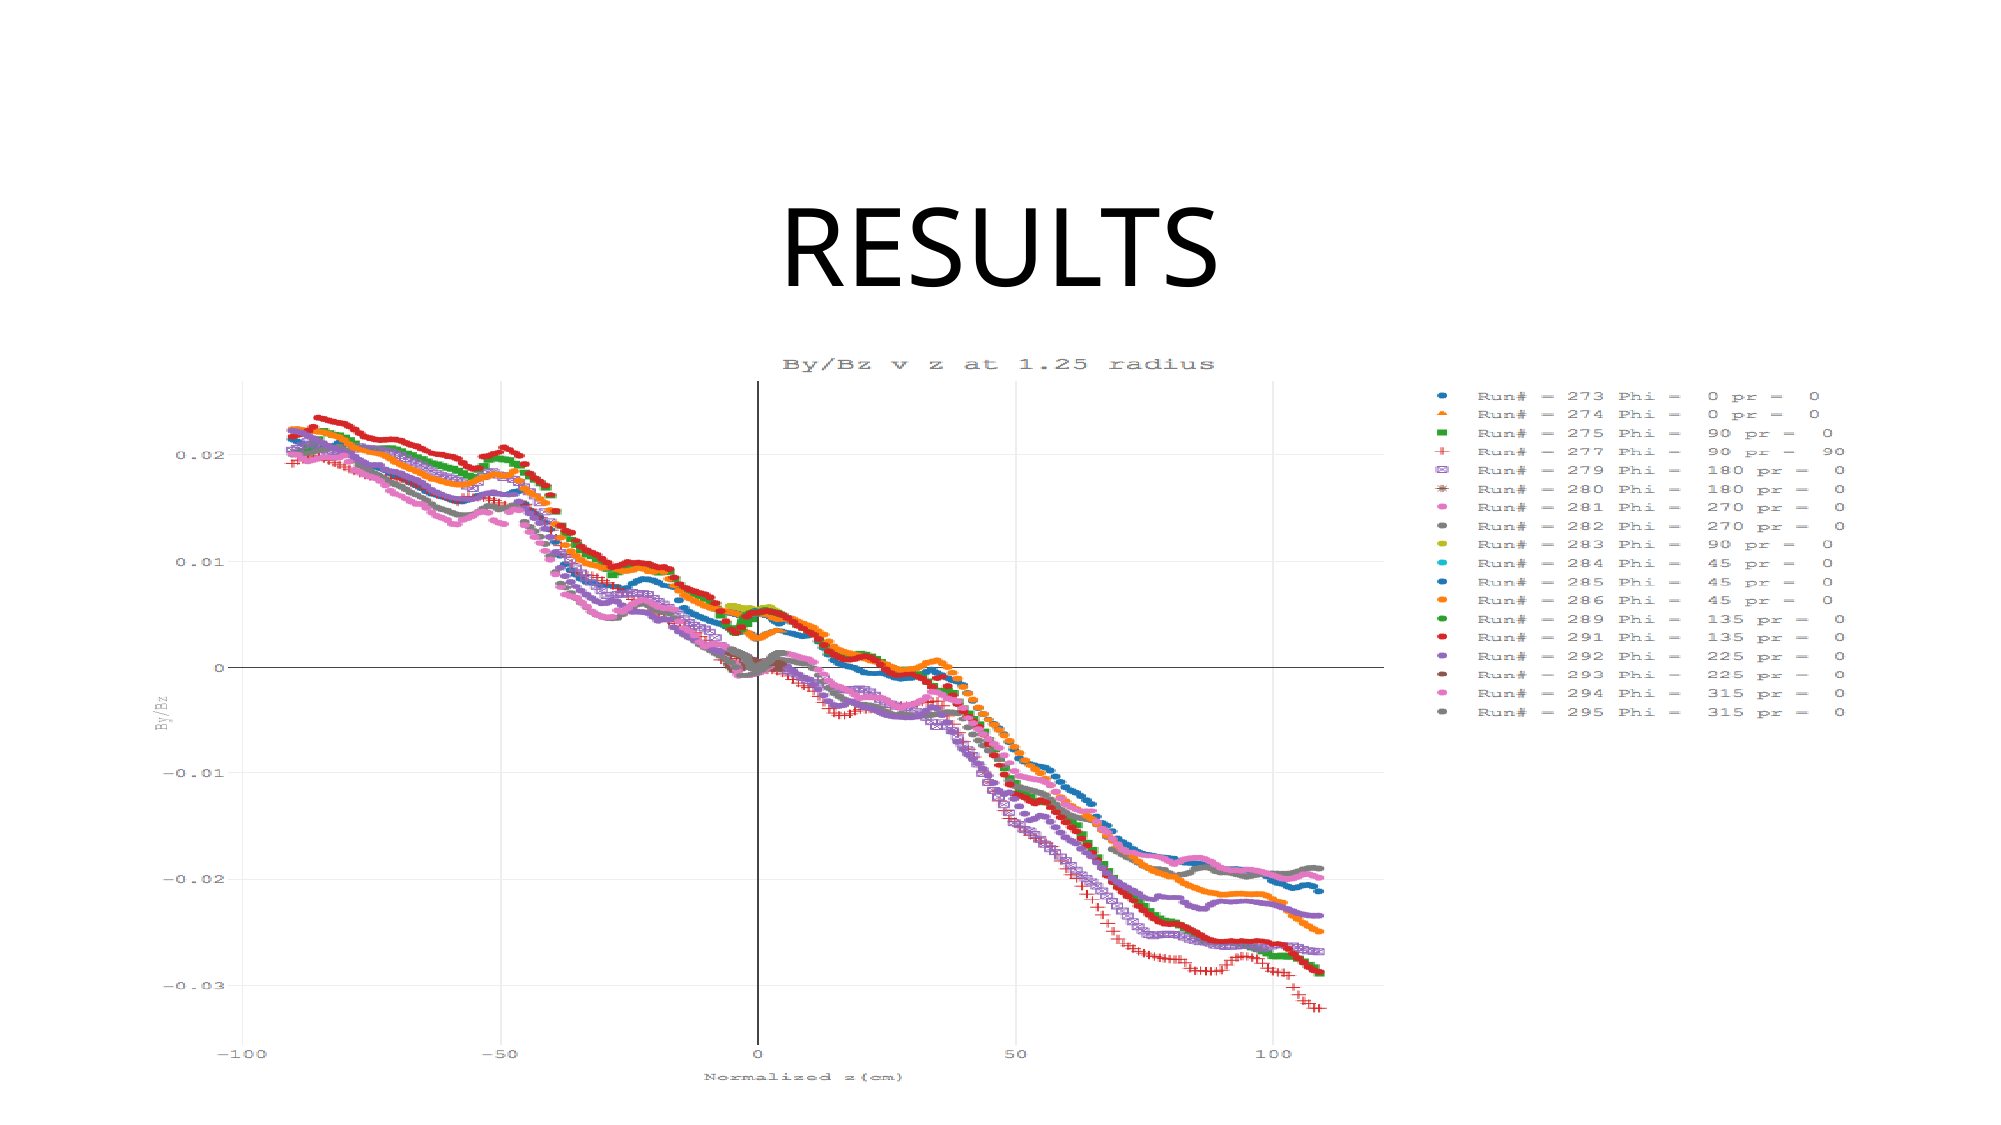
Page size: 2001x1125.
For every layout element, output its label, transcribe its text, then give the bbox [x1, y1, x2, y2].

picture [51, 317, 1949, 1123]
title RESULTS [249, 184, 1750, 317]
